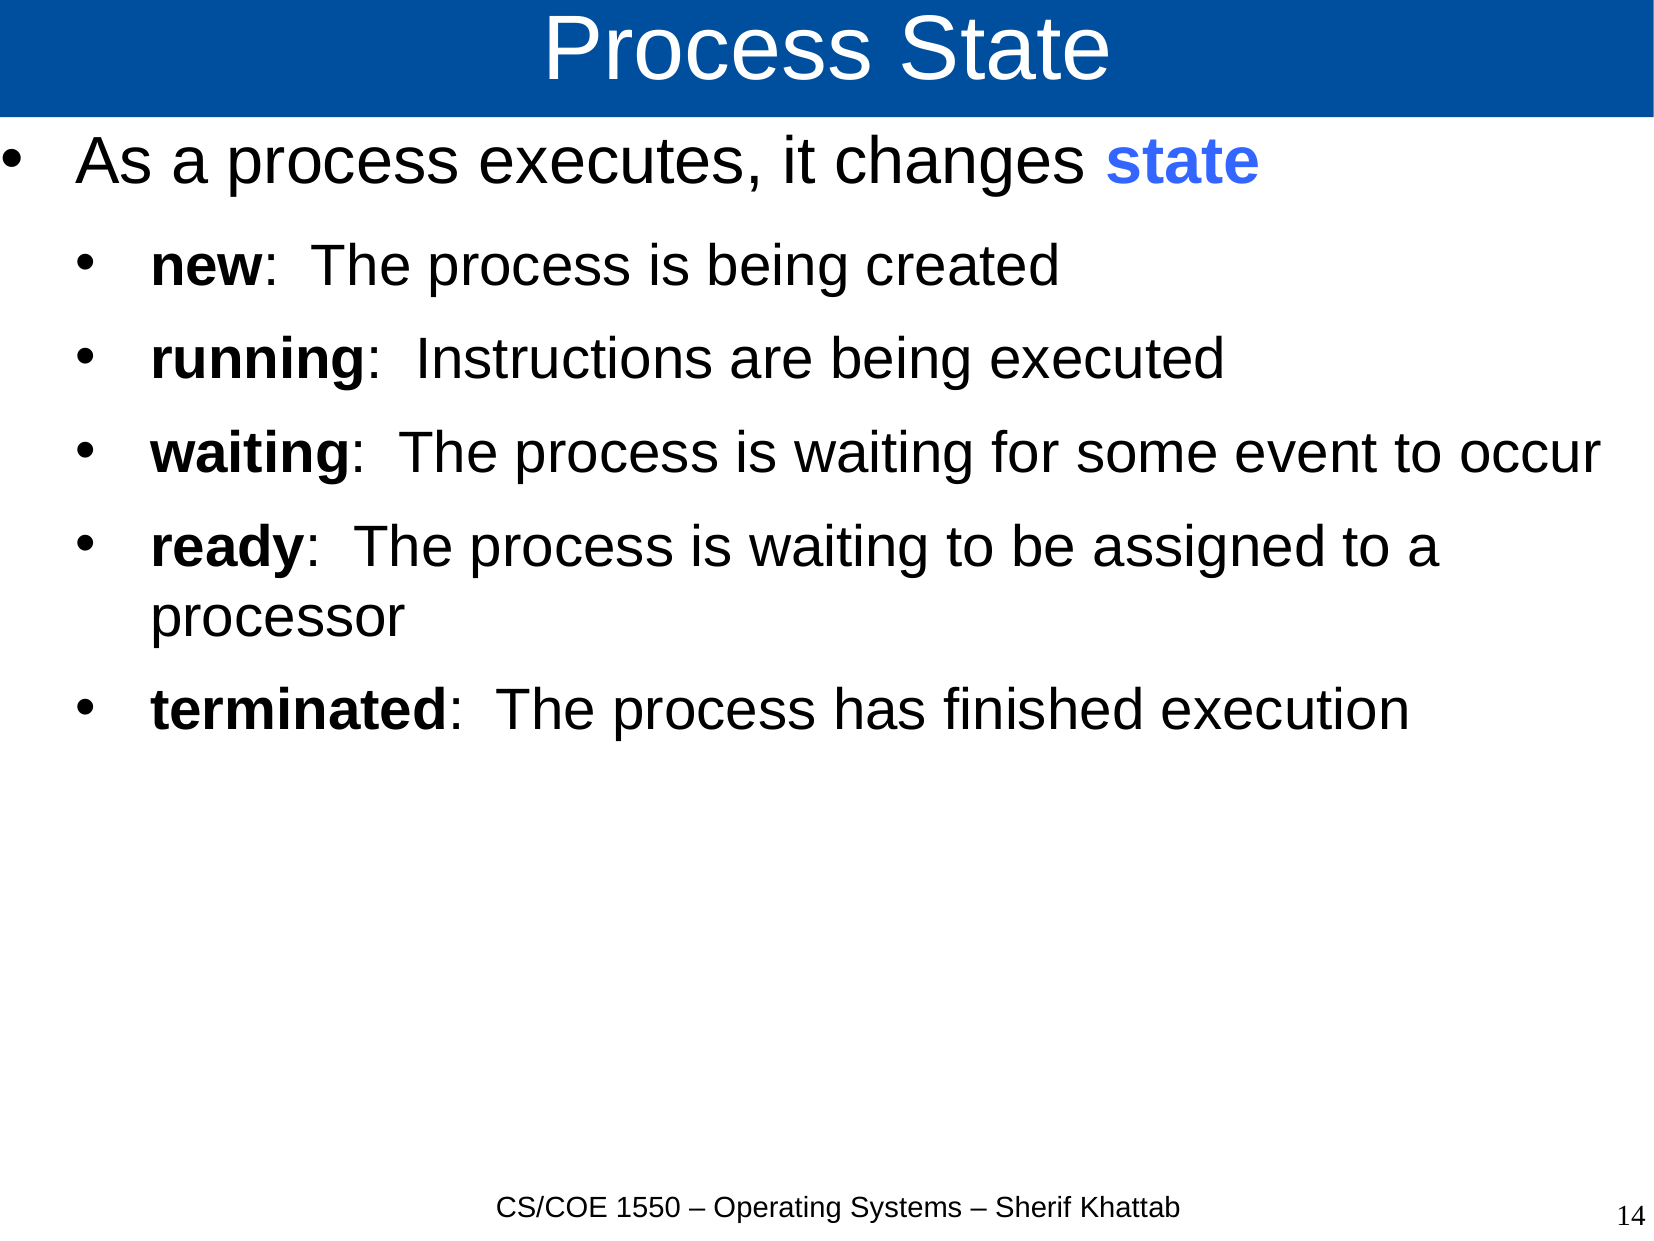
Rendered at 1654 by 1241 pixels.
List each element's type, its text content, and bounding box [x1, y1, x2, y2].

footer CS/COE 1550 – Operating Systems – Sherif Khattab [460, 1190, 1217, 1241]
title Process State [0, 0, 1654, 117]
slide_number 14 [1265, 1198, 1647, 1241]
list As a process executes, it changes state new: The process is being created running: Instructions are being executed waiting: The process is waiting for some event to occur ready: The process is waiting to be assigned to a processor terminated: The process has finished execution [0, 117, 1654, 1195]
